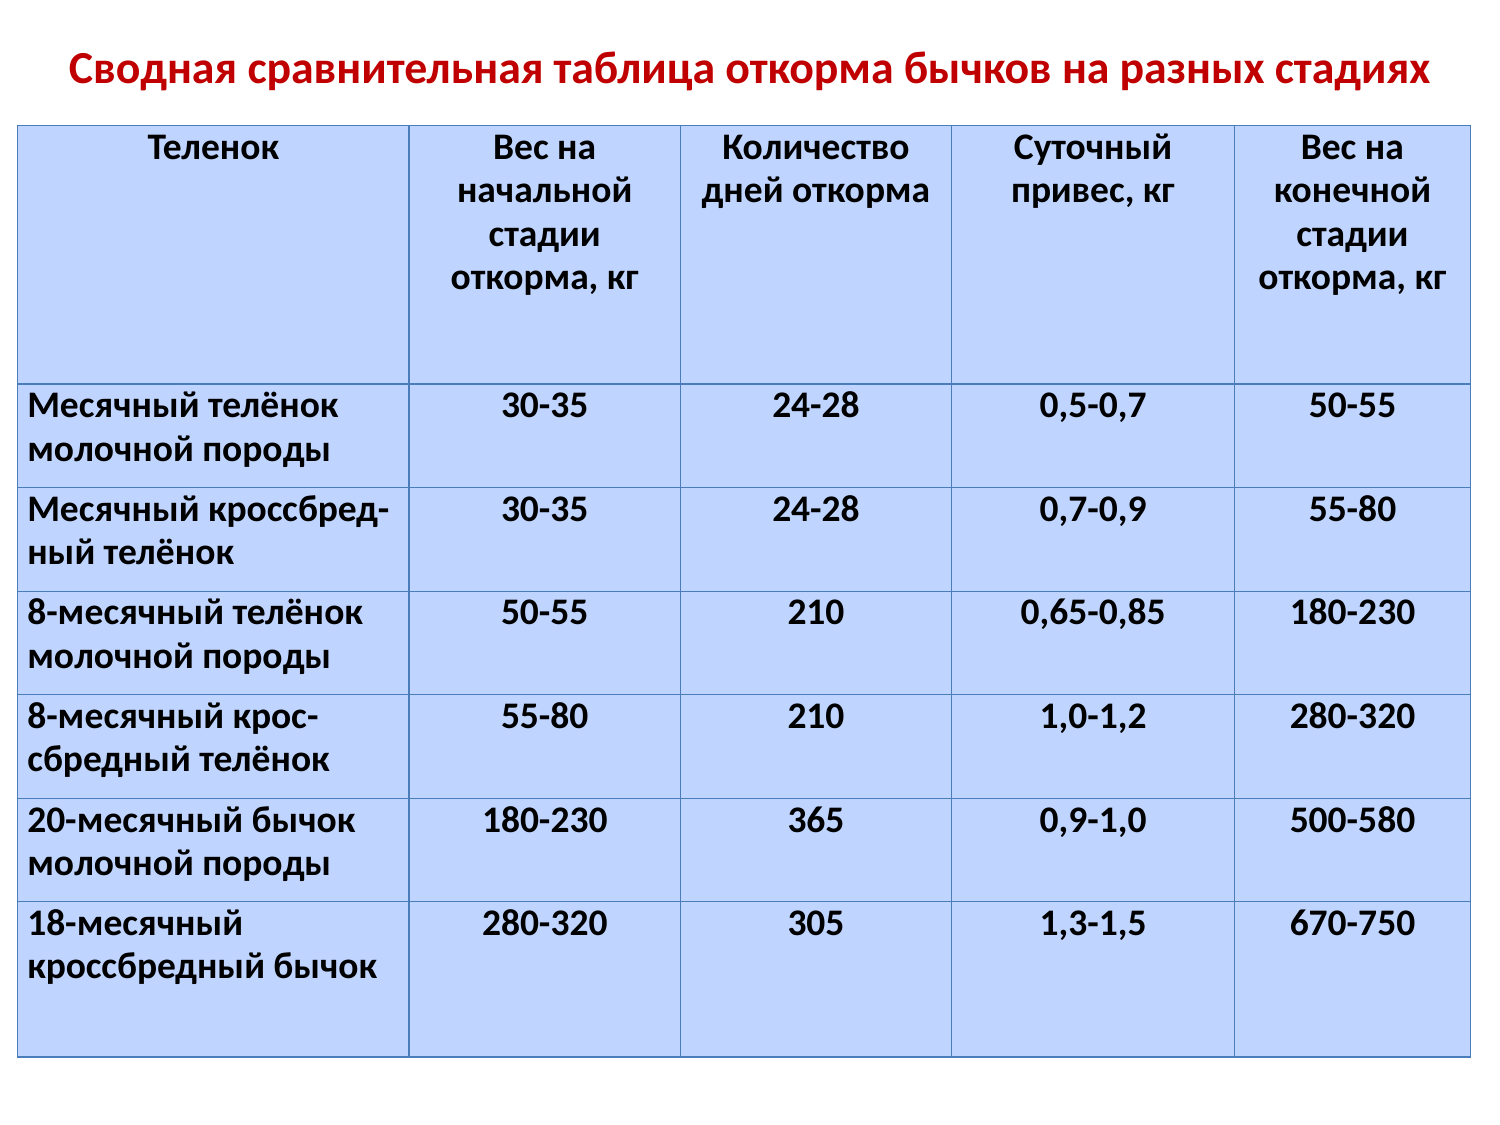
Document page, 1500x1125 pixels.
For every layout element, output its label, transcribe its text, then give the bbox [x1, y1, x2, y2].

table_cell 24-28 [681, 488, 951, 591]
table_cell 670-750 [1235, 902, 1470, 1056]
table_cell 50-55 [410, 592, 680, 694]
table_cell 50-55 [1235, 385, 1470, 487]
table_cell 180-230 [410, 799, 680, 901]
table_cell 365 [681, 799, 951, 901]
table_cell 8-месячный крос-сбредный телёнок [18, 695, 408, 798]
table_header Суточный привес, кг [952, 126, 1234, 383]
table_header Теленок [18, 126, 408, 383]
table_cell 24-28 [681, 385, 951, 487]
table_cell 1,0-1,2 [952, 695, 1234, 798]
table_cell 305 [681, 902, 951, 1056]
table_cell 55-80 [1235, 488, 1470, 591]
table_cell 30-35 [410, 385, 680, 487]
table_cell 8-месячный телёнок молочной породы [18, 592, 408, 694]
table_cell 0,7-0,9 [952, 488, 1234, 591]
table_header Вес на конечной стадии откорма, кг [1235, 126, 1470, 383]
table_cell 55-80 [410, 695, 680, 798]
text_box Сводная сравнительная таблица откорма бычков на разных стадиях [0, 30, 1500, 101]
table_cell 210 [681, 695, 951, 798]
table_header Количество дней откорма [681, 126, 951, 383]
table_cell 0,65-0,85 [952, 592, 1234, 694]
table_header Вес на начальной стадии откорма, кг [410, 126, 680, 383]
table_cell 180-230 [1235, 592, 1470, 694]
table_cell Месячный телёнок молочной породы [18, 385, 408, 487]
table_cell 20-месячный бычок молочной породы [18, 799, 408, 901]
table_cell 1,3-1,5 [952, 902, 1234, 1056]
table_cell 0,5-0,7 [952, 385, 1234, 487]
table_cell 30-35 [410, 488, 680, 591]
table_cell Месячный кроссбред-ный телёнок [18, 488, 408, 591]
table_cell 18-месячный кроссбредный бычок [18, 902, 408, 1056]
table_cell 500-580 [1235, 799, 1470, 901]
table_cell 210 [681, 592, 951, 694]
table_cell 0,9-1,0 [952, 799, 1234, 901]
table_cell 280-320 [1235, 695, 1470, 798]
table_cell 280-320 [410, 902, 680, 1056]
